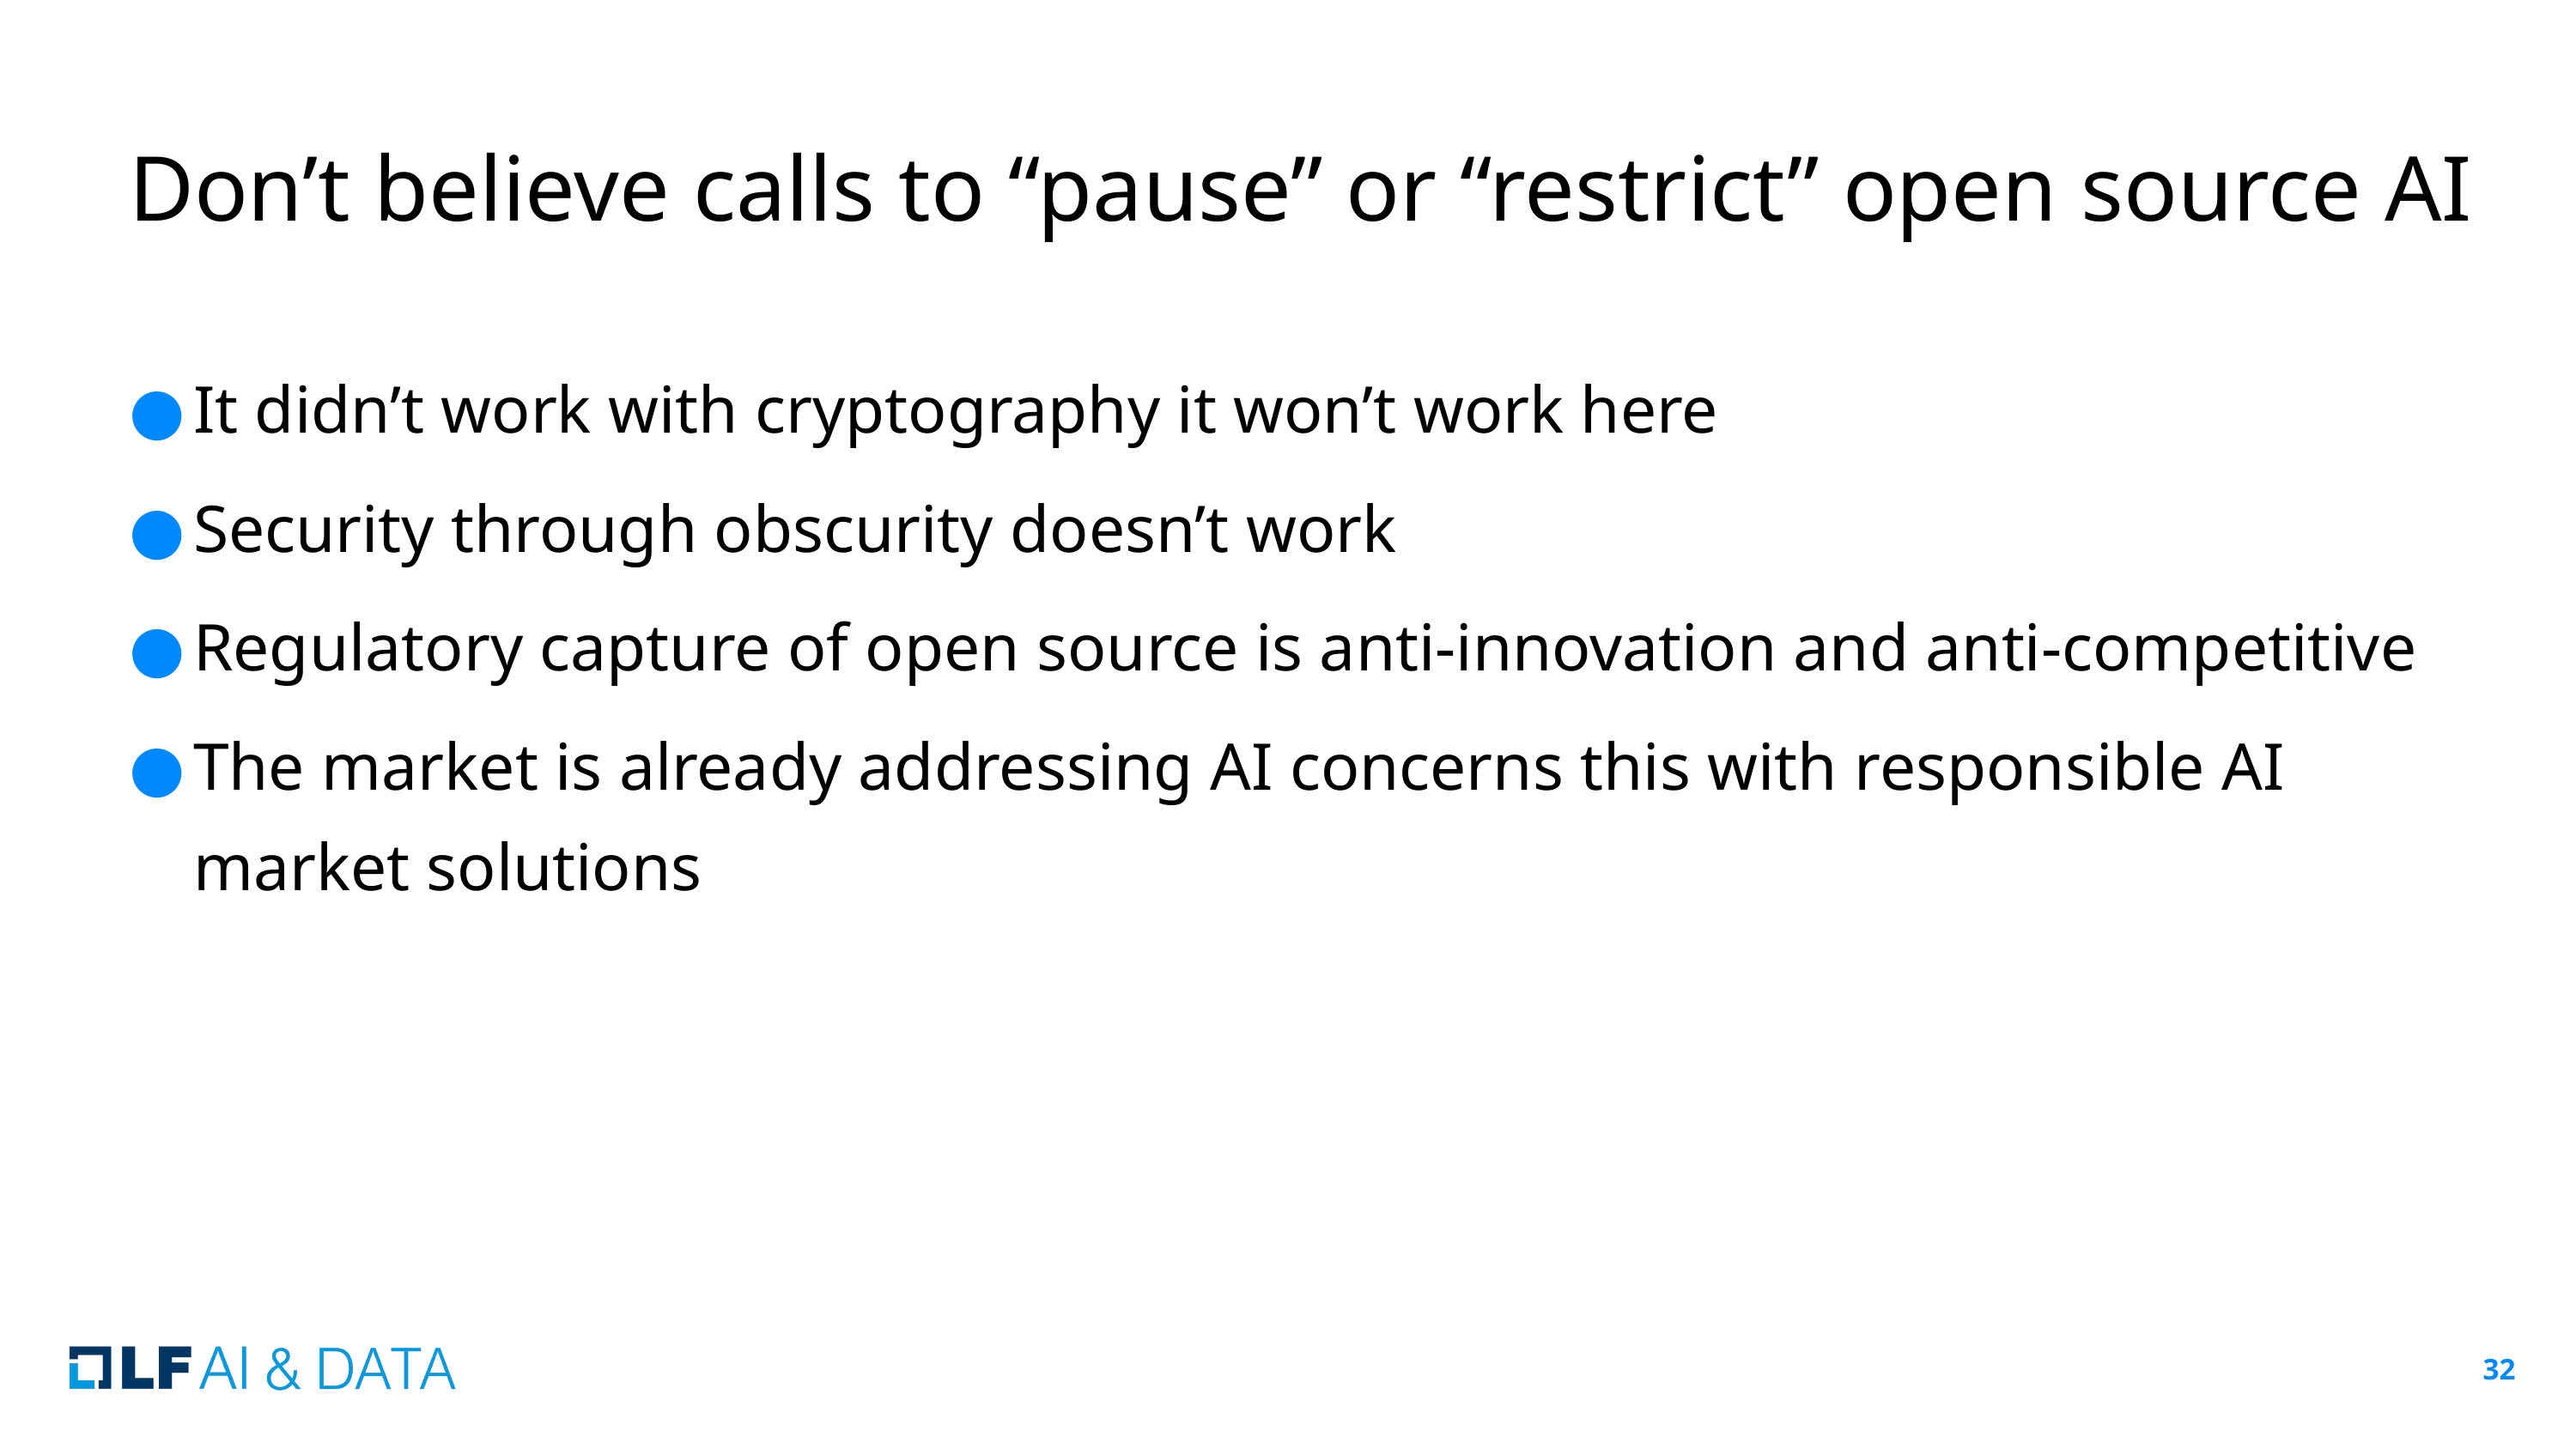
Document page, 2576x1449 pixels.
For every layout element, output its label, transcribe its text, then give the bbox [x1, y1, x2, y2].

slide_number ‹#› [2386, 1313, 2542, 1425]
title Don’t believe calls to “pause” or “restrict” open source AI [129, 124, 2530, 287]
list It didn’t work with cryptography it won’t work here Security through obscurity doesn’t work Regulatory capture of open source is anti-innovation and anti-competitive The market is already addressing AI concerns this with responsible AI market solutions [129, 351, 2447, 1313]
picture [61, 1341, 461, 1397]
